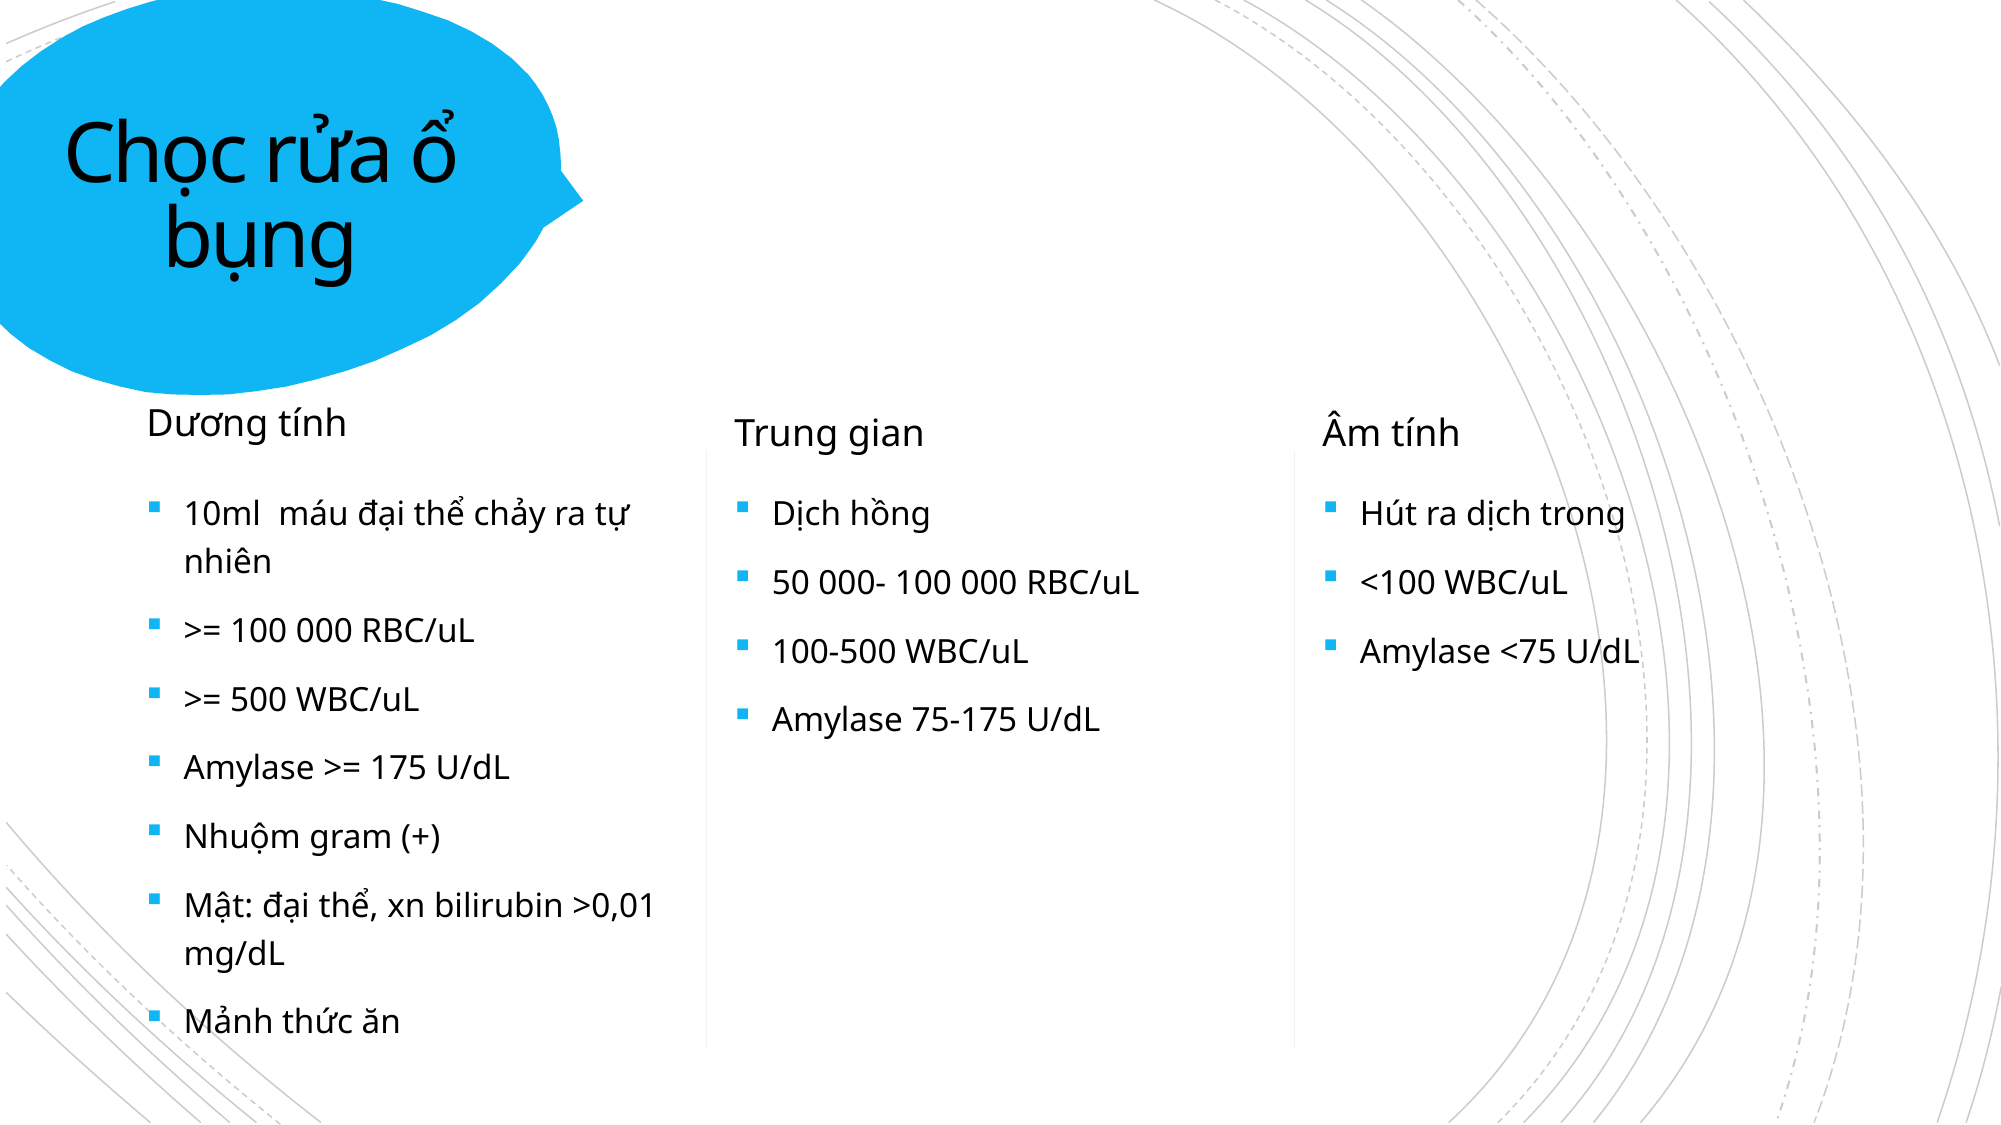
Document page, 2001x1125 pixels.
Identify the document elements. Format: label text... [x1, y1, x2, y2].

title Chọc rửa ổ bụng [5, 0, 516, 402]
list Hút ra dịch trong <100 WBC/uL Amylase <75 U/dL [1307, 477, 1869, 868]
list Trung gian [719, 401, 1281, 477]
list Âm tính [1307, 401, 1869, 477]
list Dương tính [131, 391, 693, 467]
list Dịch hồng 50 000- 100 000 RBC/uL 100-500 WBC/uL Amylase 75-175 U/dL [719, 477, 1281, 868]
list 10ml máu đại thể chảy ra tự nhiên >= 100 000 RBC/uL >= 500 WBC/uL Amylase >= 175 U/dL Nhuộm gram (+) Mật: đại thể, xn bilirubin >0,01 mg/dL Mảnh thức ăn [130, 476, 692, 1103]
